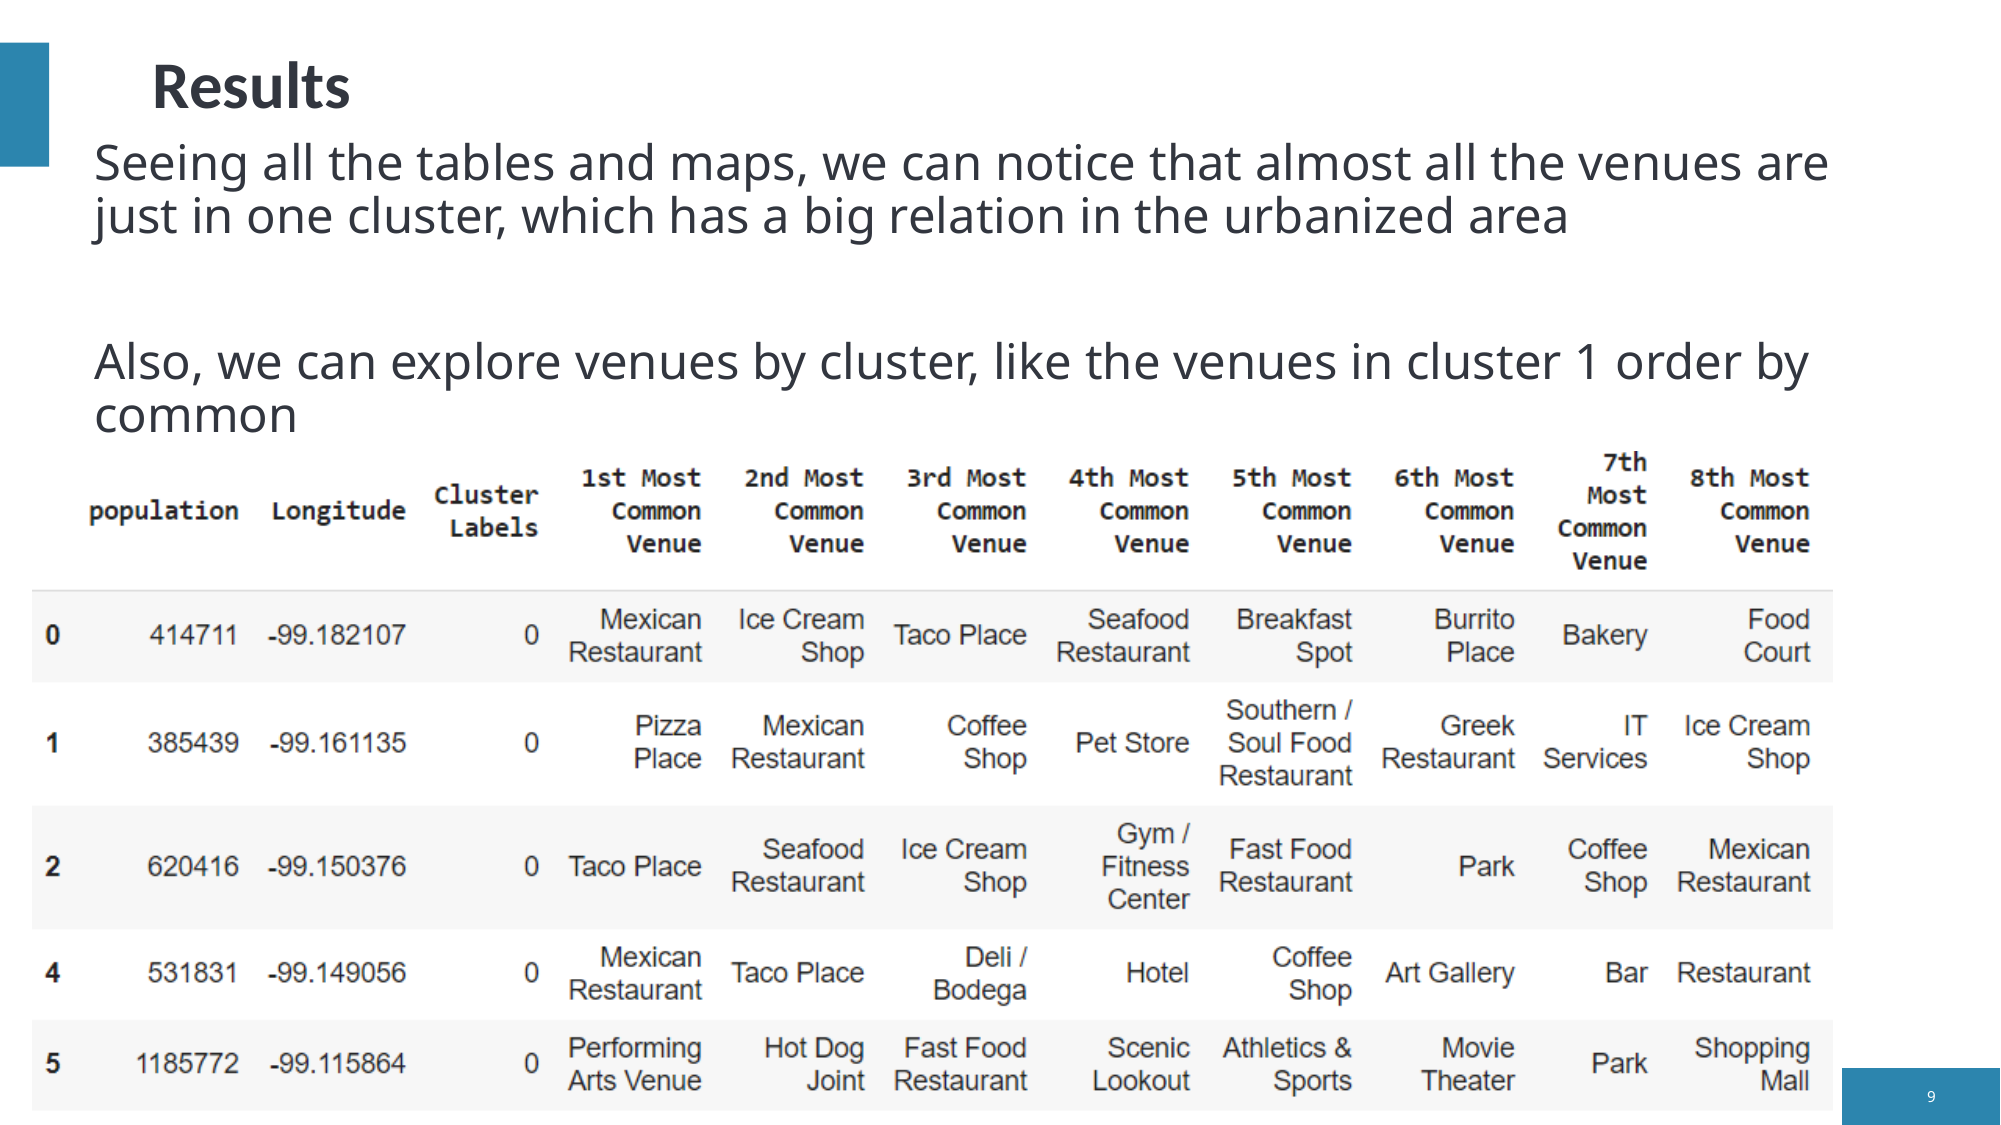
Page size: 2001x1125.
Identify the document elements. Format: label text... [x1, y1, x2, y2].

slide_number 9 [1889, 1079, 1951, 1114]
title Results [137, 10, 933, 130]
list Seeing all the tables and maps, we can notice that almost all the venues are just in one cluster, which has a big relation in the urbanized area Also, we can explore venues by cluster, like the venues in cluster 1 order by common [79, 130, 1880, 452]
picture [32, 451, 1833, 1125]
